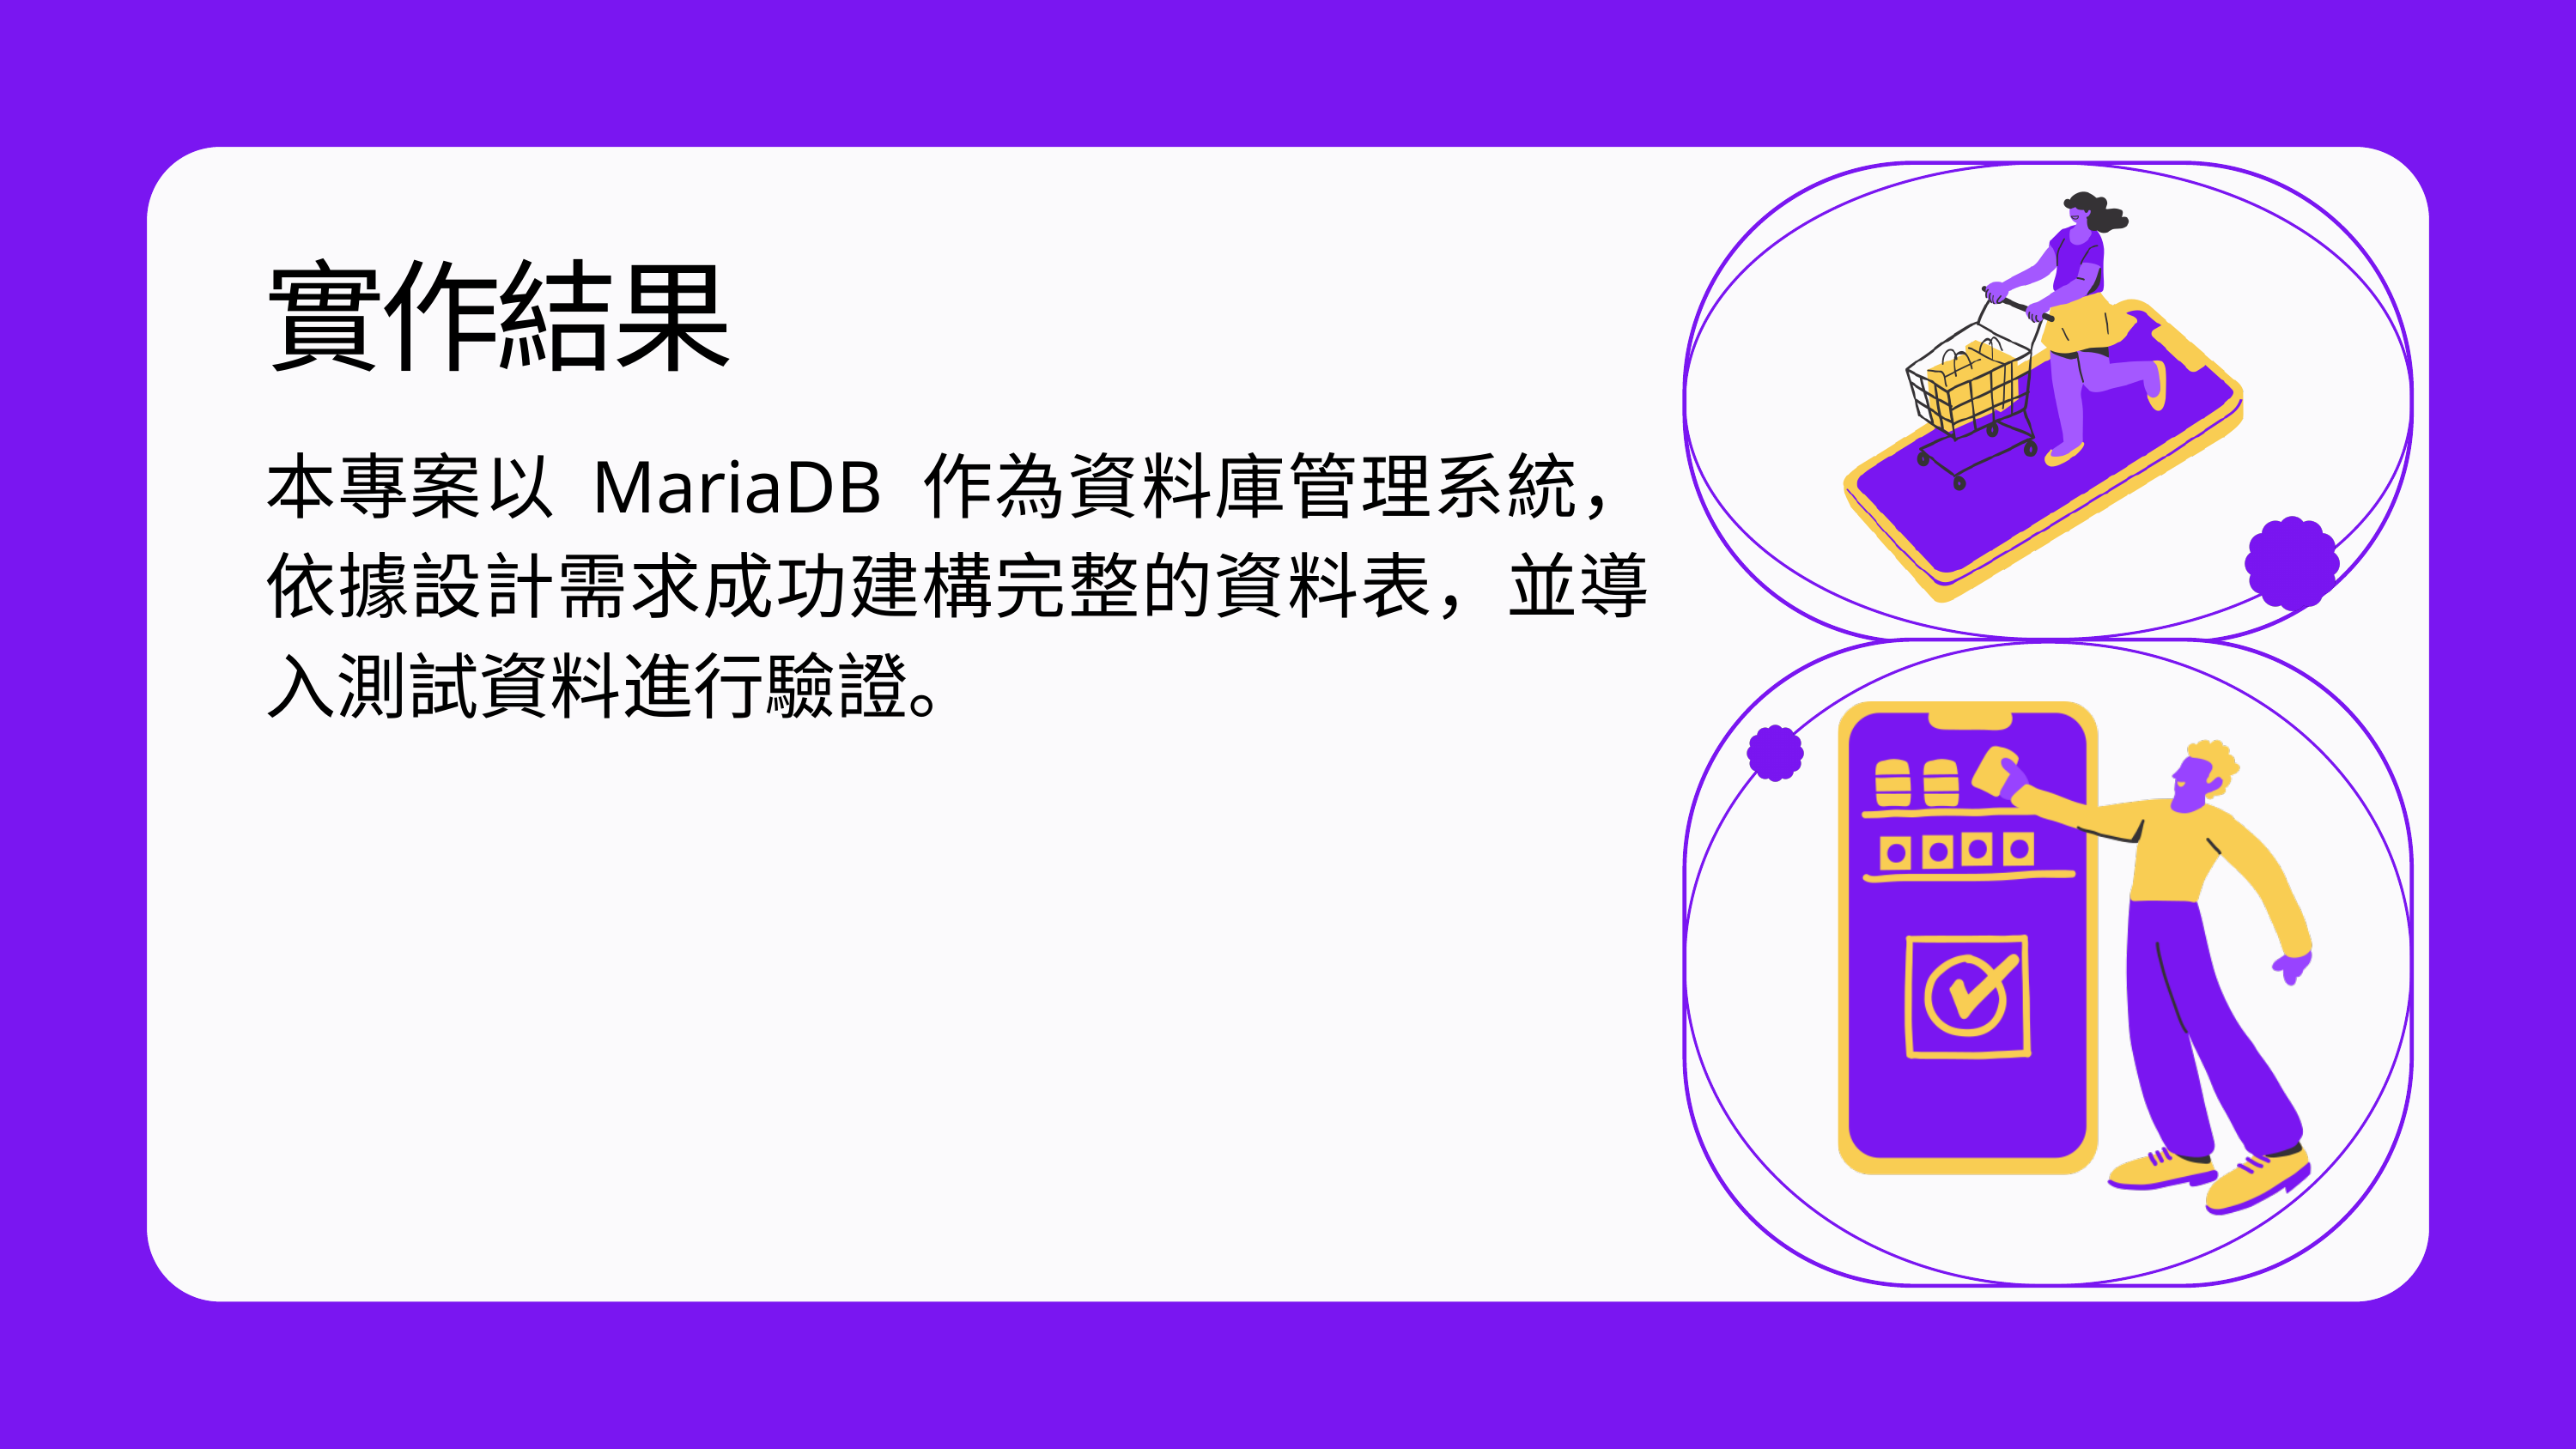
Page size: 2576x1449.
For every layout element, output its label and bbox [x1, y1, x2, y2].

text_box [1684, 646, 2412, 1287]
text_box [1684, 162, 2412, 640]
text_box [144, 144, 2432, 1304]
